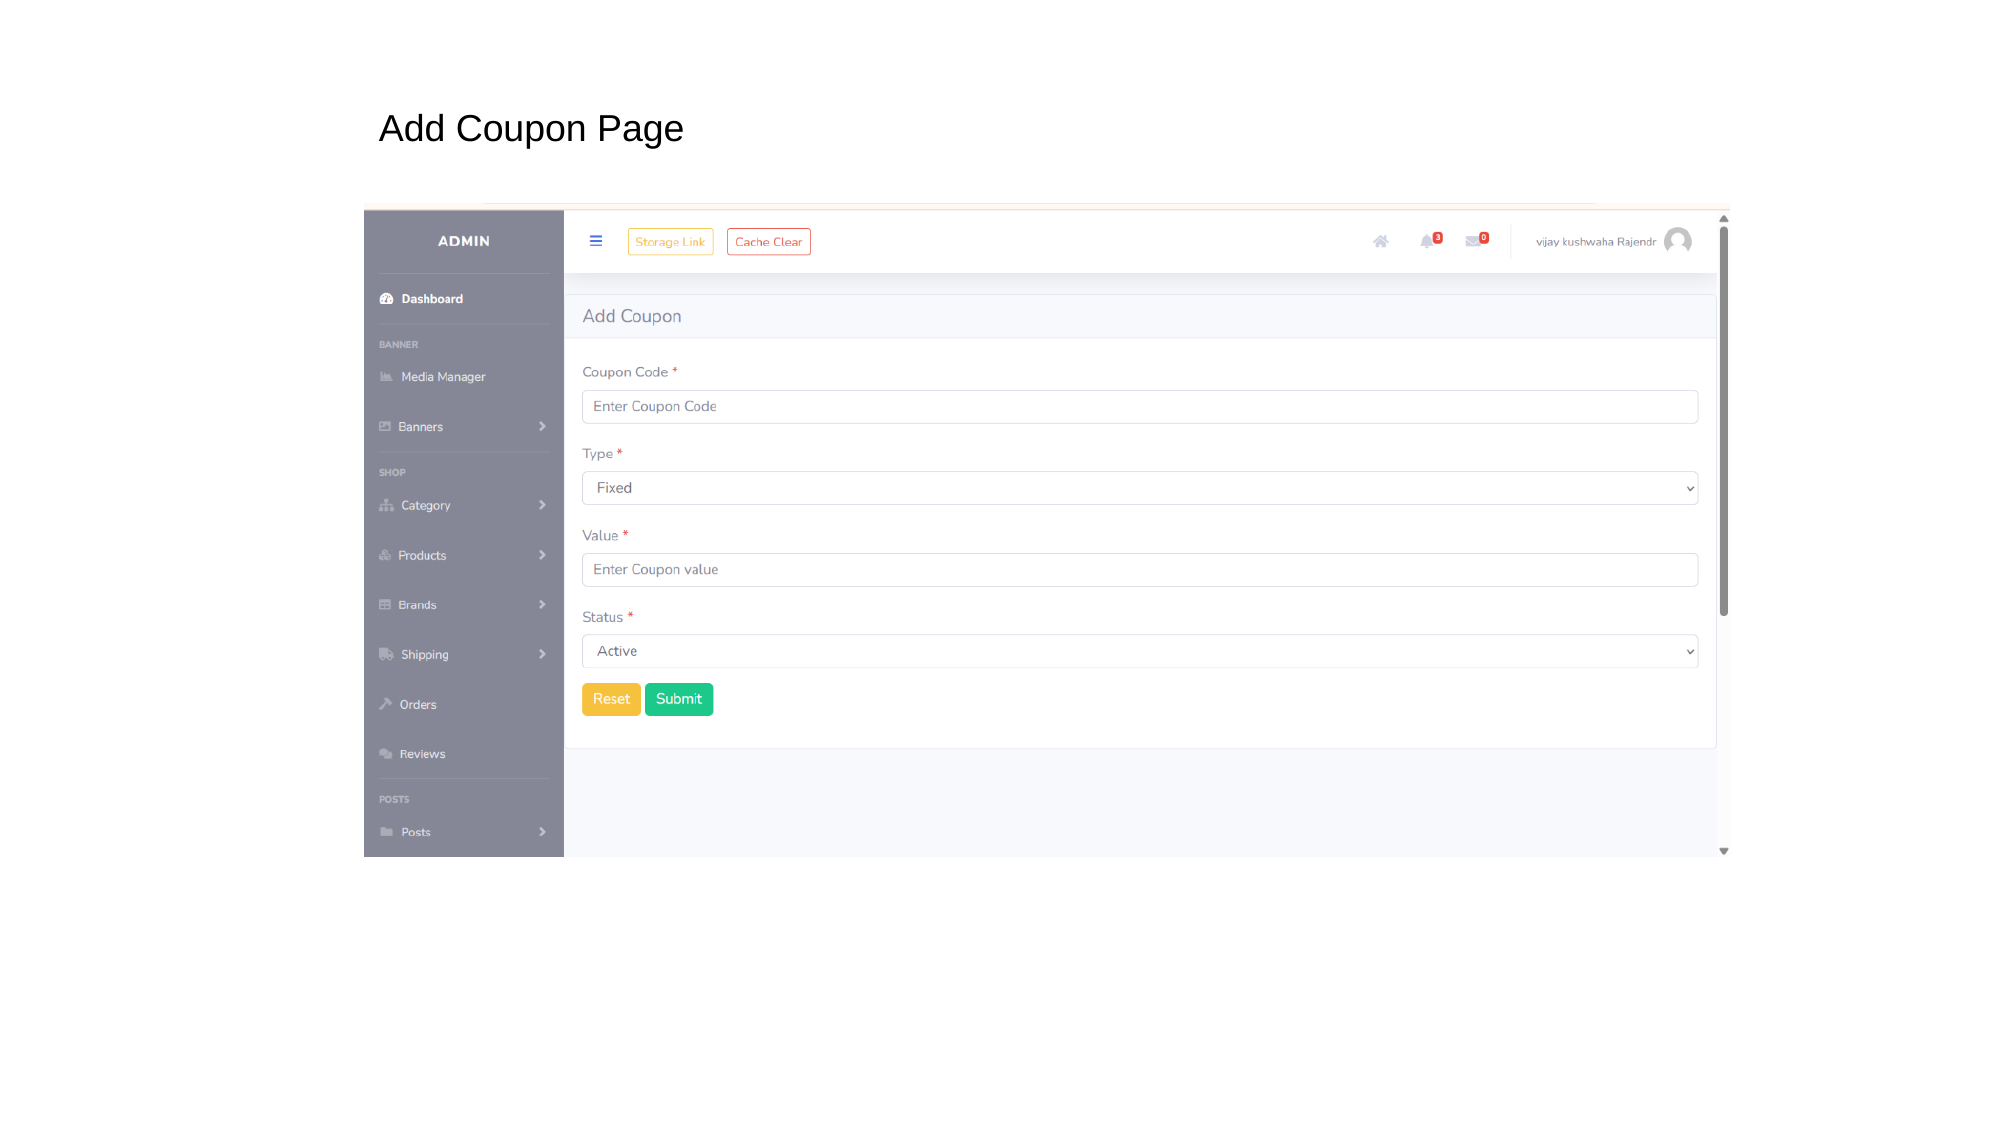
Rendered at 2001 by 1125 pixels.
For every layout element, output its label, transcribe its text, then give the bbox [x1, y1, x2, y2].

text_box Add Coupon Page [364, 96, 1365, 157]
picture [363, 202, 1731, 857]
